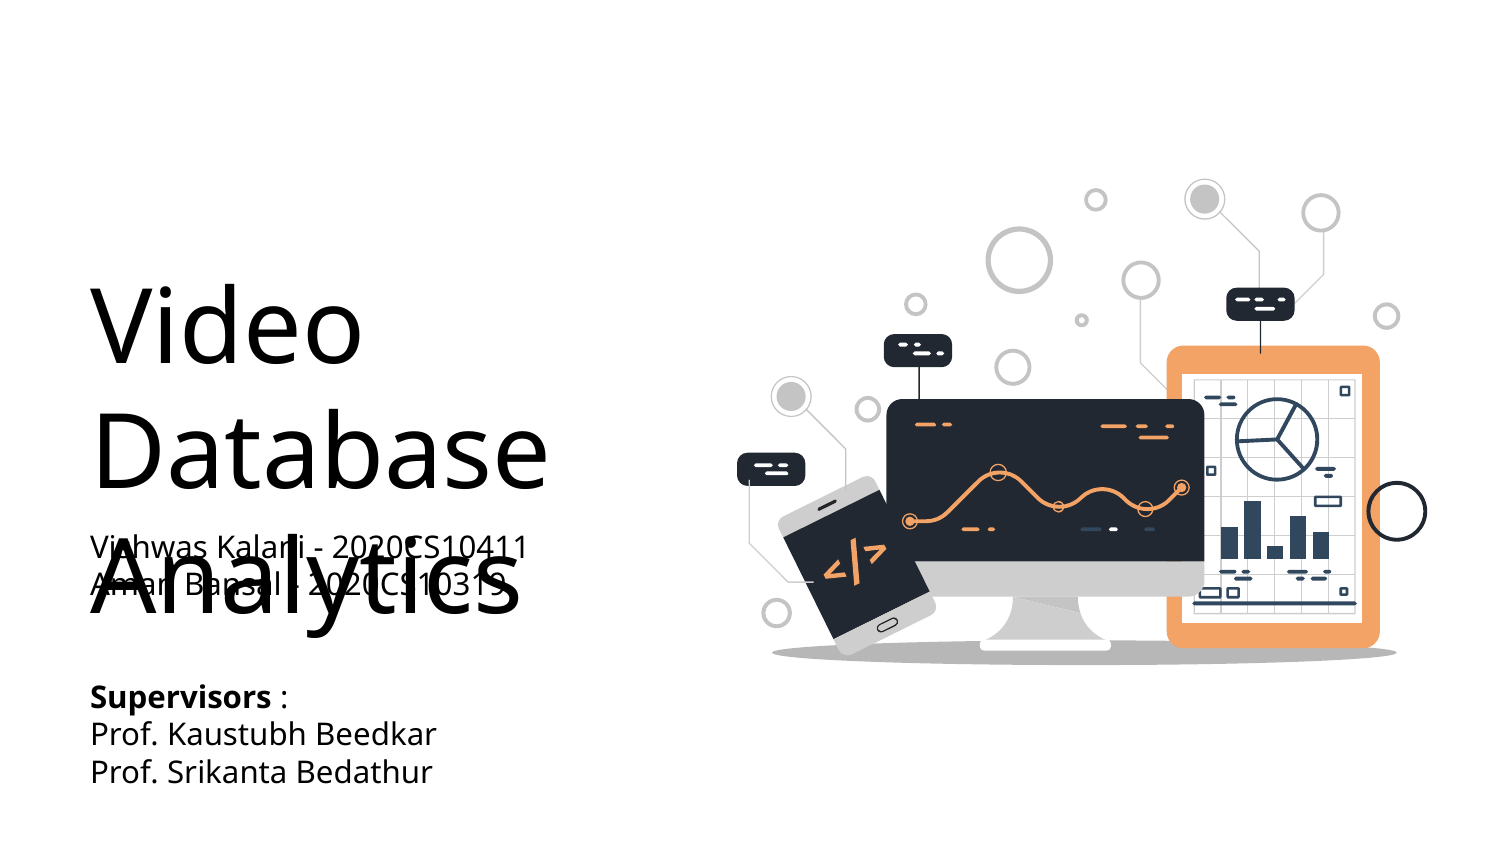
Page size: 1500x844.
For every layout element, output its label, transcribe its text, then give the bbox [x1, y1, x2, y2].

text_box Video Database Analytics [75, 244, 731, 503]
text_box Vishwas Kalani - 2020CS10411 Aman Bansal - 2020CS10319 Supervisors : Prof. Kaustubh Beedkar Prof. Srikanta Bedathur [75, 512, 616, 836]
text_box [736, 178, 1428, 666]
